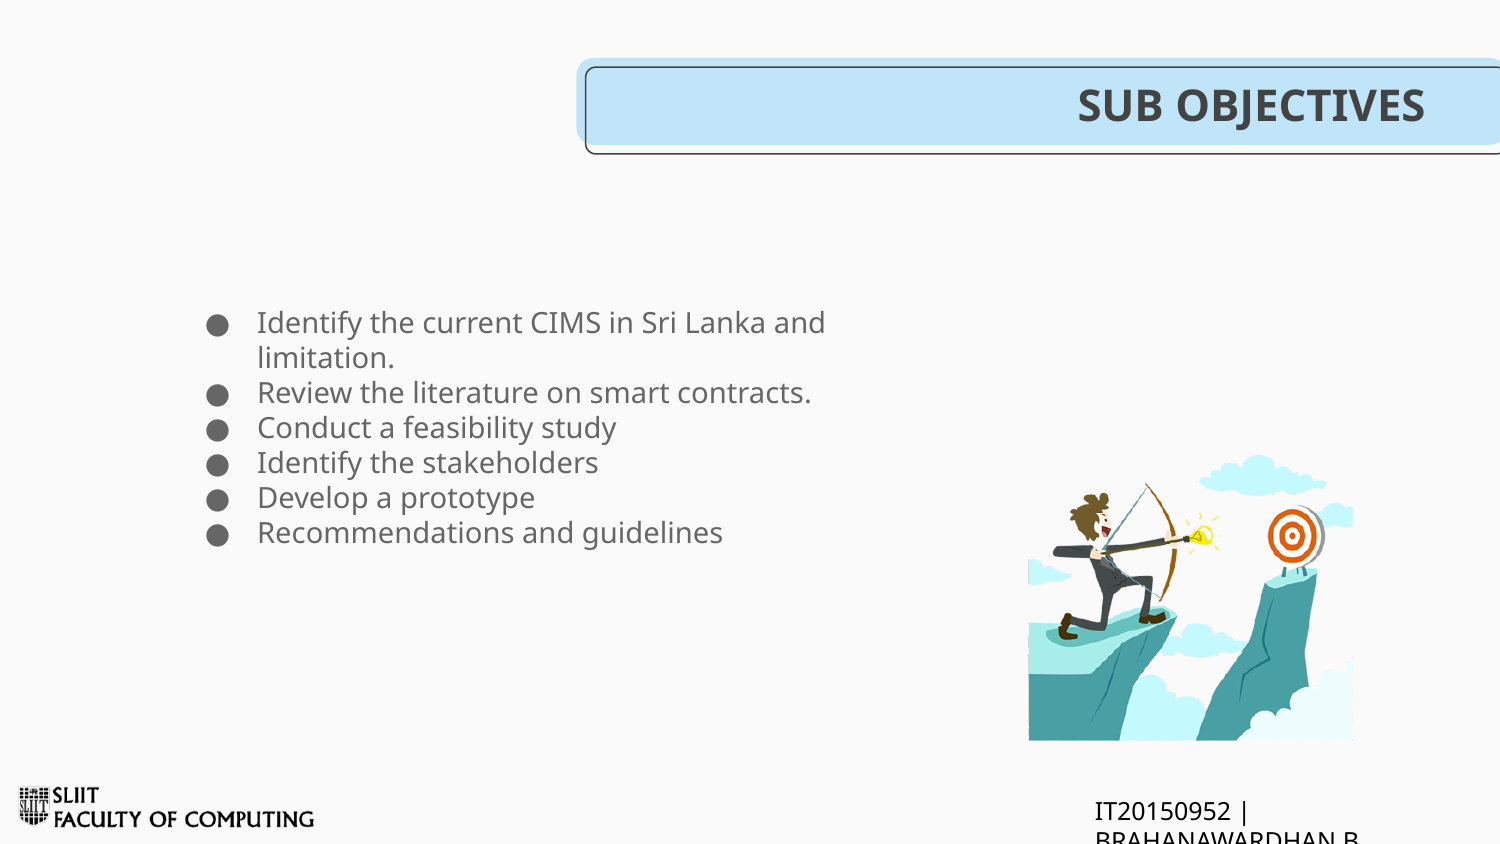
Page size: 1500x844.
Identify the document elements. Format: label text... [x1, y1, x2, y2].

text_box IT20150952 | BRAHANAWARDHAN B [1079, 780, 1499, 844]
picture [917, 427, 1463, 766]
title SUB OBJECTIVES [606, 62, 1441, 142]
picture [0, 769, 342, 841]
text_box Identify the current CIMS in Sri Lanka and limitation. Review the literature on smart contracts. Conduct a feasibility study Identify the stakeholders Develop a prototype Recommendations and guidelines [167, 289, 906, 600]
